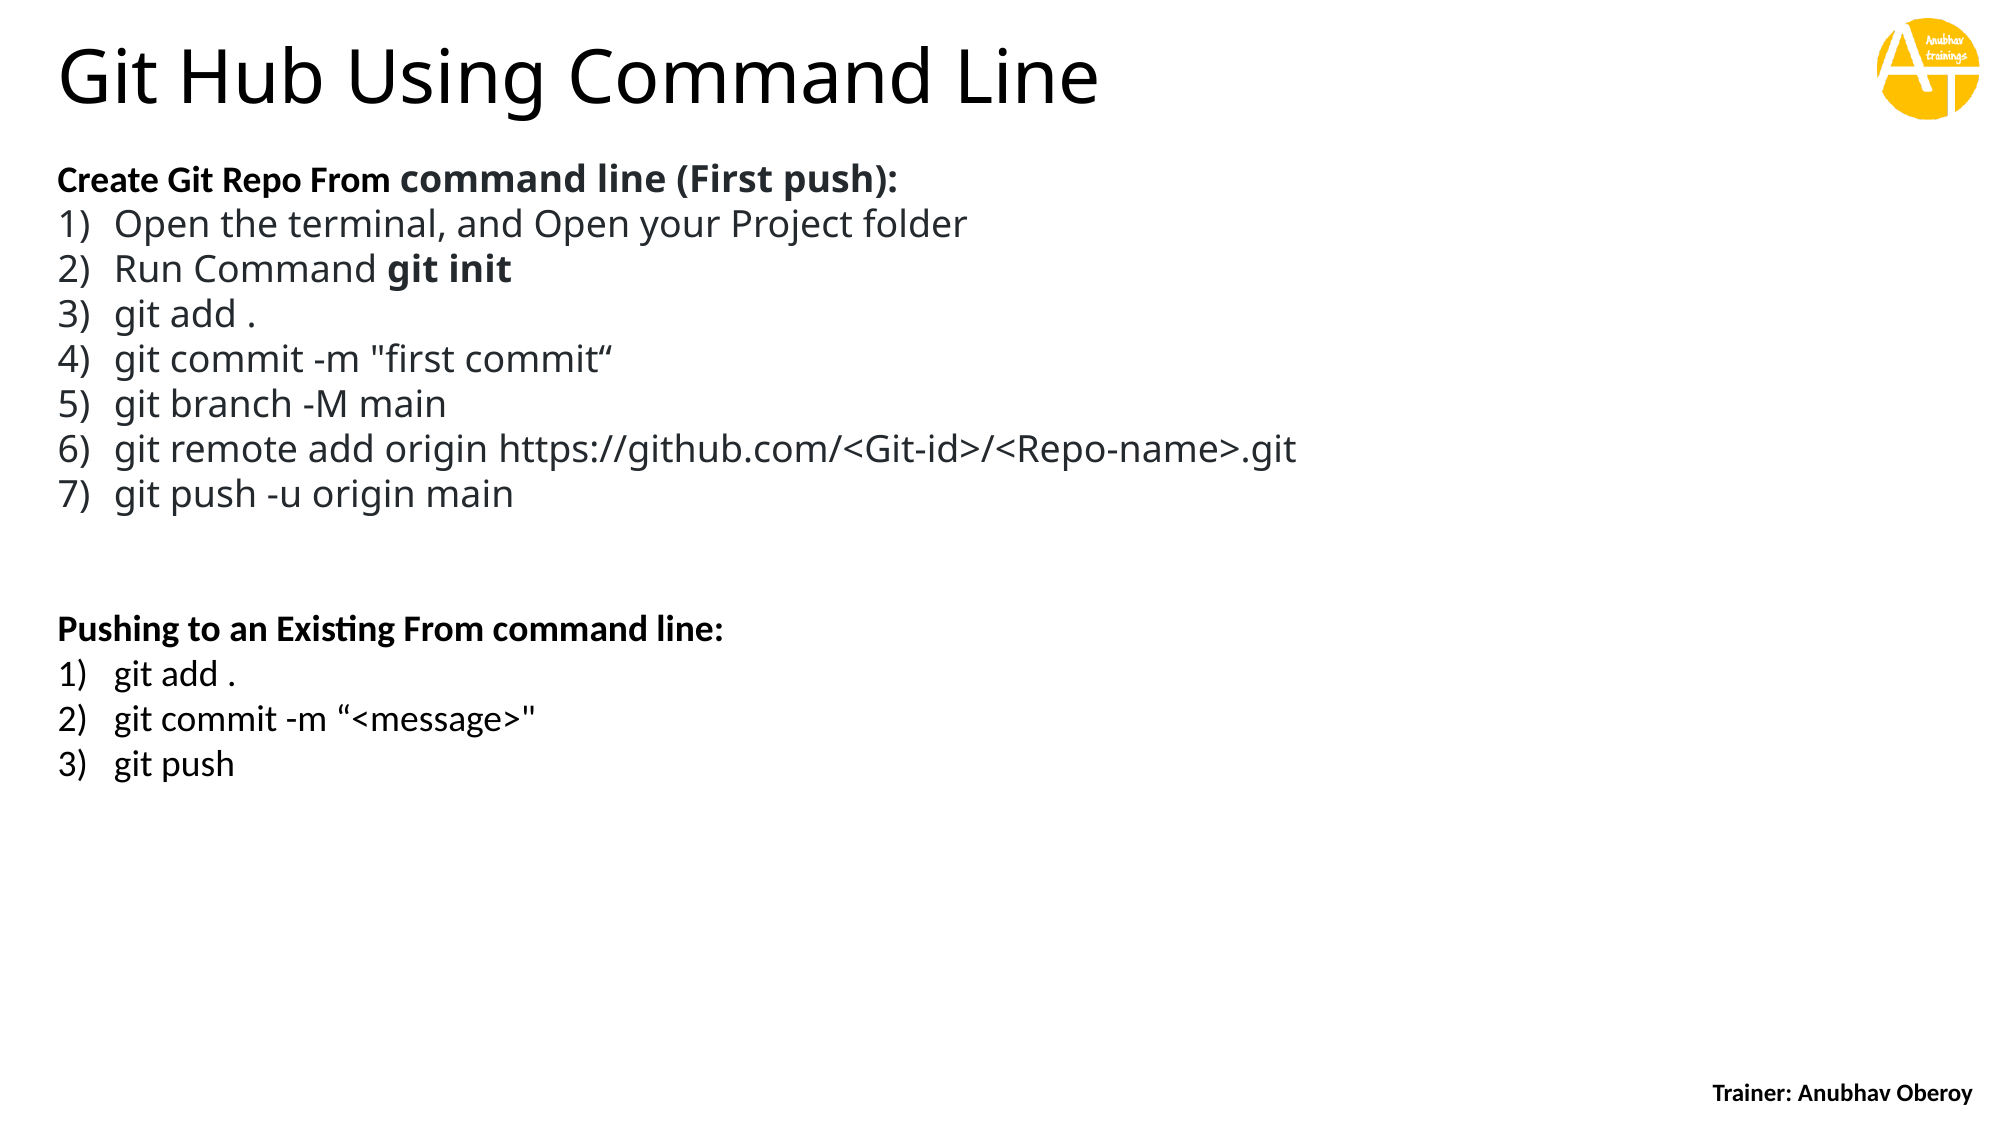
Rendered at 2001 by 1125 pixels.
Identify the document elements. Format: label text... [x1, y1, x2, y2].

text_box Git Hub Using Command Line [42, 30, 1896, 148]
picture [1866, 11, 1985, 128]
text_box Pushing to an Existing From command line: git add . git commit -m “<message>" git push [42, 596, 1500, 792]
text_box Create Git Repo From command line (First push): Open the terminal, and Open your Project folder Run Command git init git add . git commit -m "first commit“ git branch -M main git remote add origin https://github.com/<Git-id>/<Repo-name>.git git push -u origin main [42, 148, 1502, 523]
footer Trainer: Anubhav Oberoy [1660, 1074, 2000, 1108]
